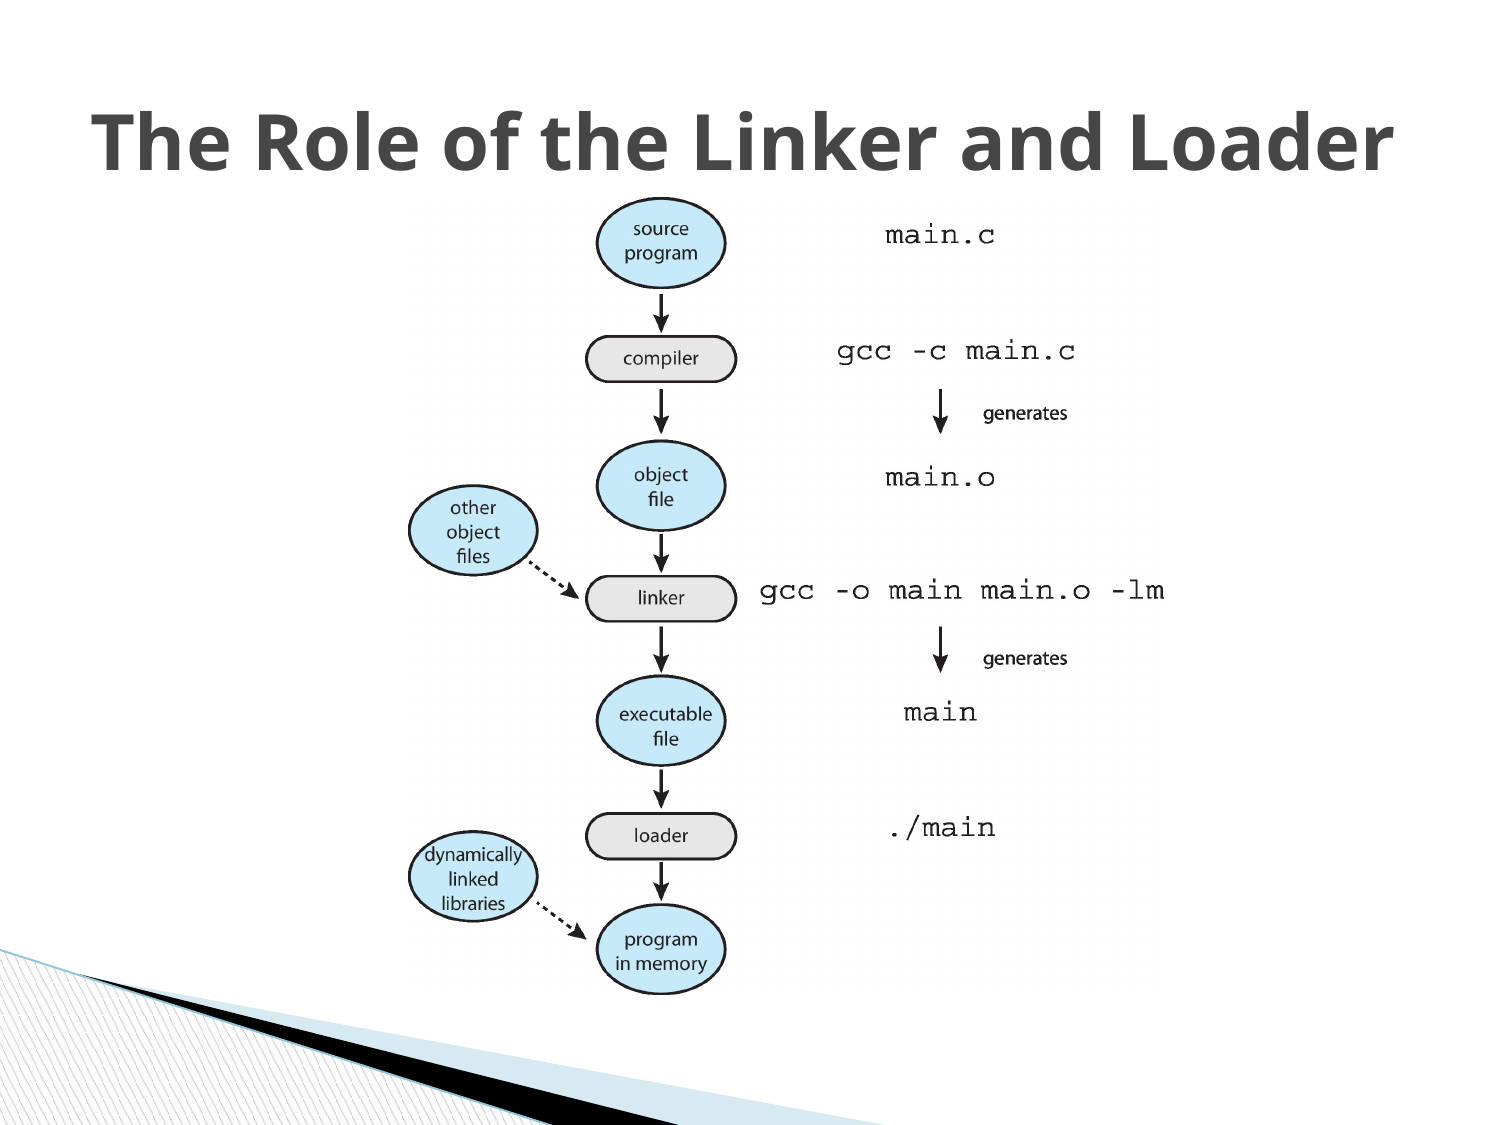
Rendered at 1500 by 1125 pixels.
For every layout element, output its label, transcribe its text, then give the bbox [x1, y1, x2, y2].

title The Role of the Linker and Loader [75, 45, 1425, 233]
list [407, 197, 1165, 995]
